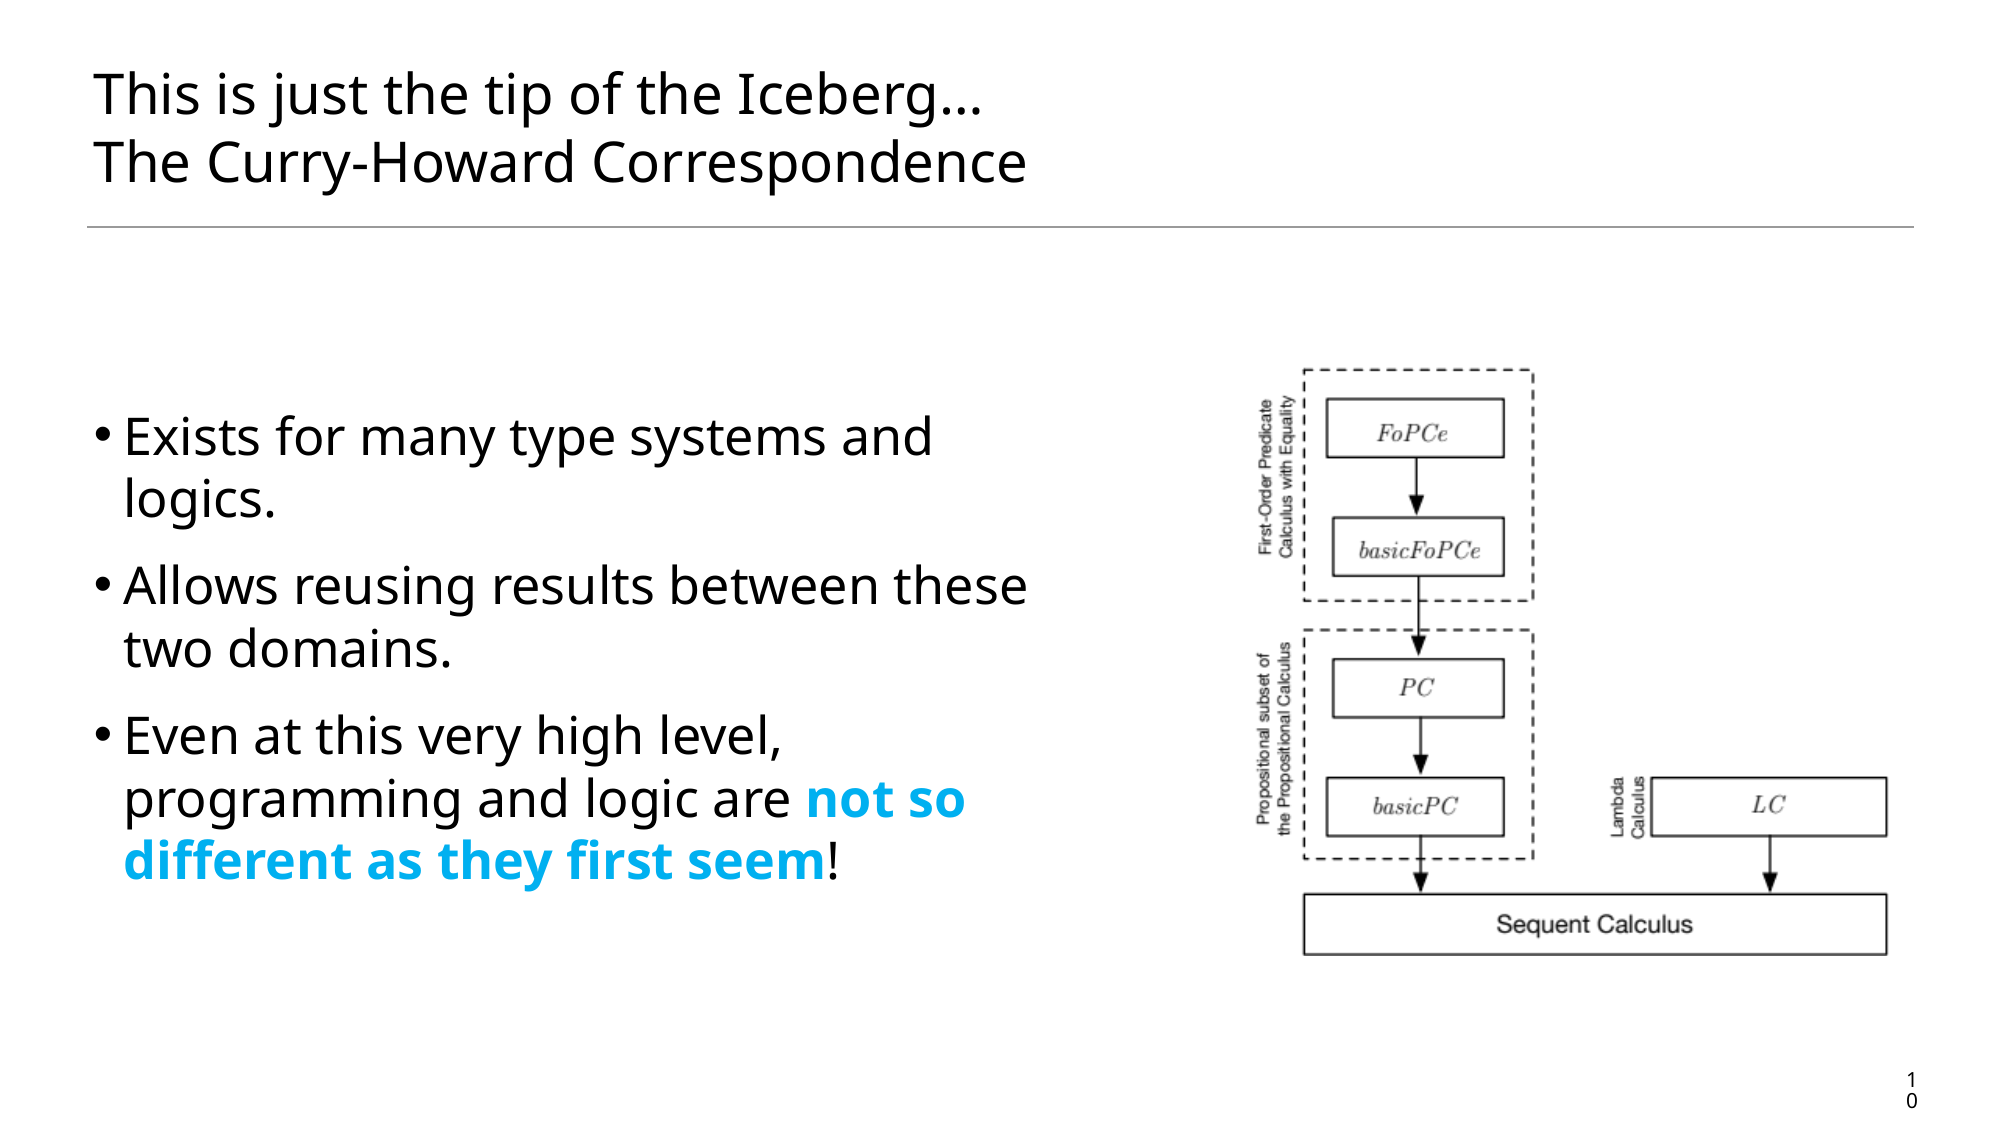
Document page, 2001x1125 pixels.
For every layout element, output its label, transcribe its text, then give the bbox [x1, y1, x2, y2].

picture [1161, 365, 1889, 957]
title This is just the tip of the Iceberg… The Curry-Howard Correspondence [87, 37, 1913, 200]
slide_number 10 [1899, 1060, 1936, 1099]
list Exists for many type systems and logics. Allows reusing results between these two domains. Even at this very high level, programming and logic are not so different as they first seem! [87, 245, 1108, 1047]
